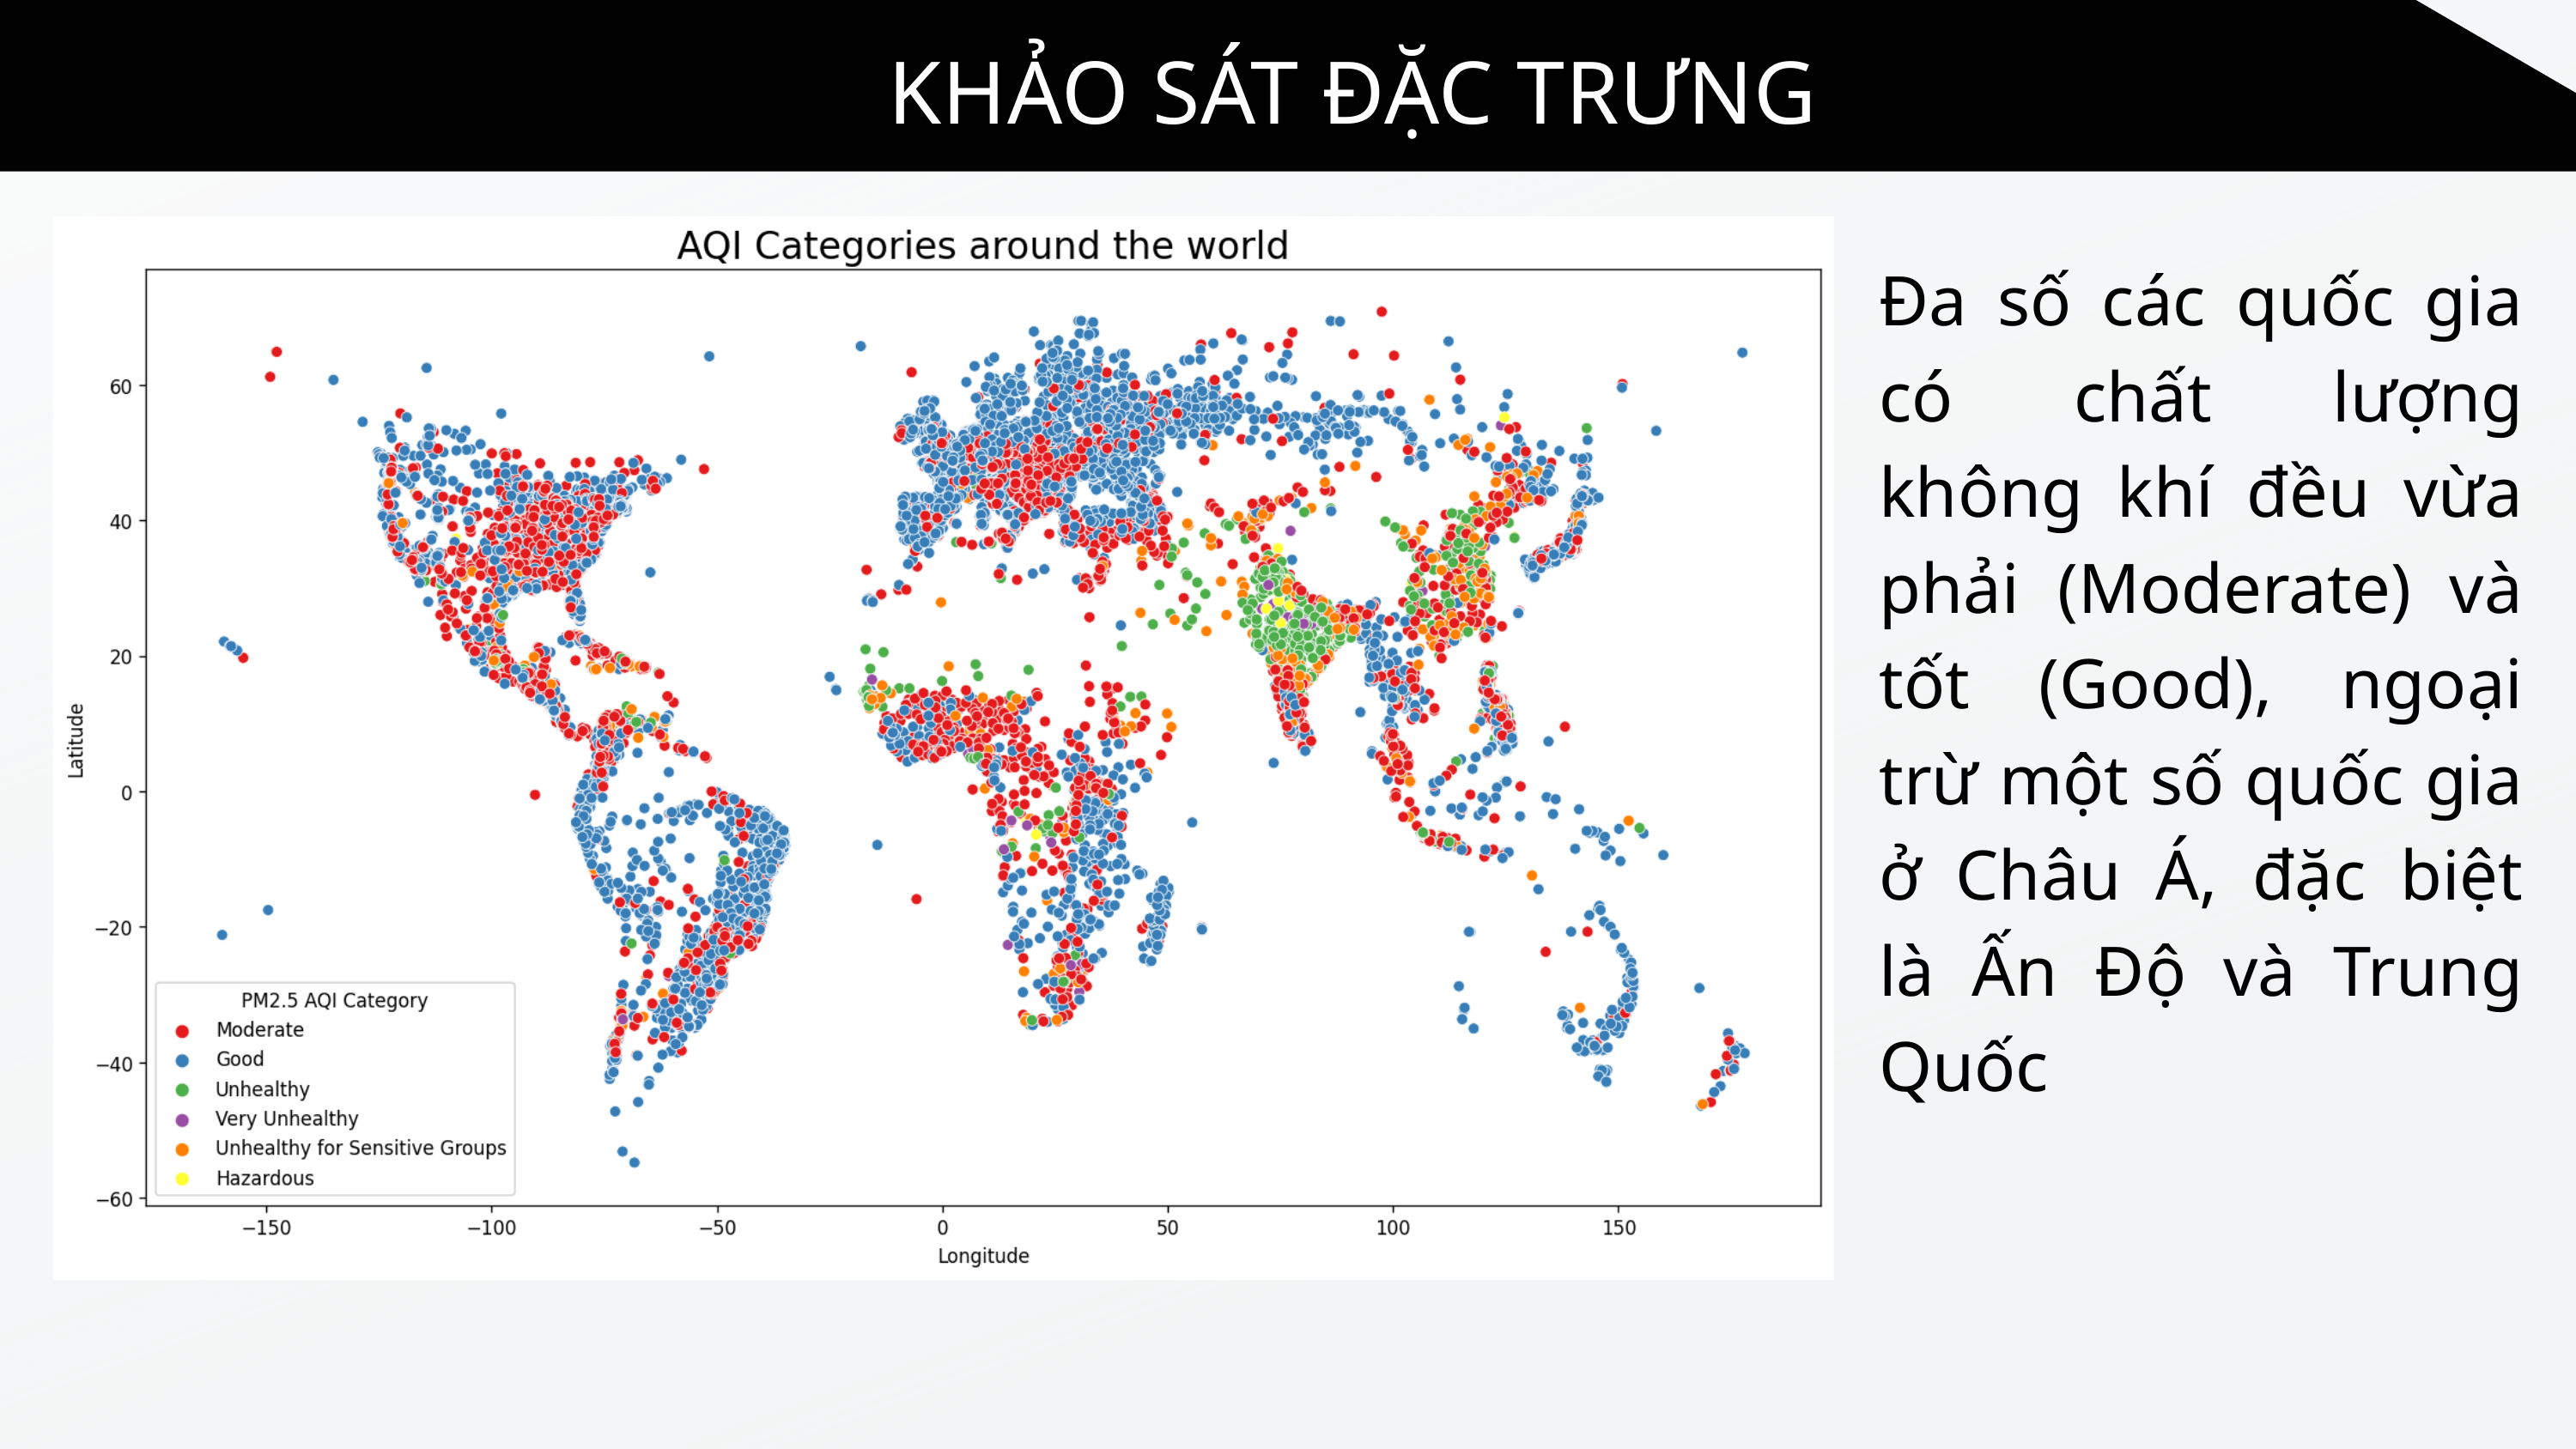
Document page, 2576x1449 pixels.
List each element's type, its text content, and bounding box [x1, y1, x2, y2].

text_box [52, 216, 1834, 1280]
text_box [0, 0, 2576, 172]
text_box Đa số các quốc gia có chất lượng không khí đều vừa phải (Moderate) và tốt (Good), ngoại trừ một số quốc gia ở Châu Á, đặc biệt là Ấn Độ và Trung Quốc [1879, 243, 2524, 1201]
text_box [0, 181, 2576, 1449]
